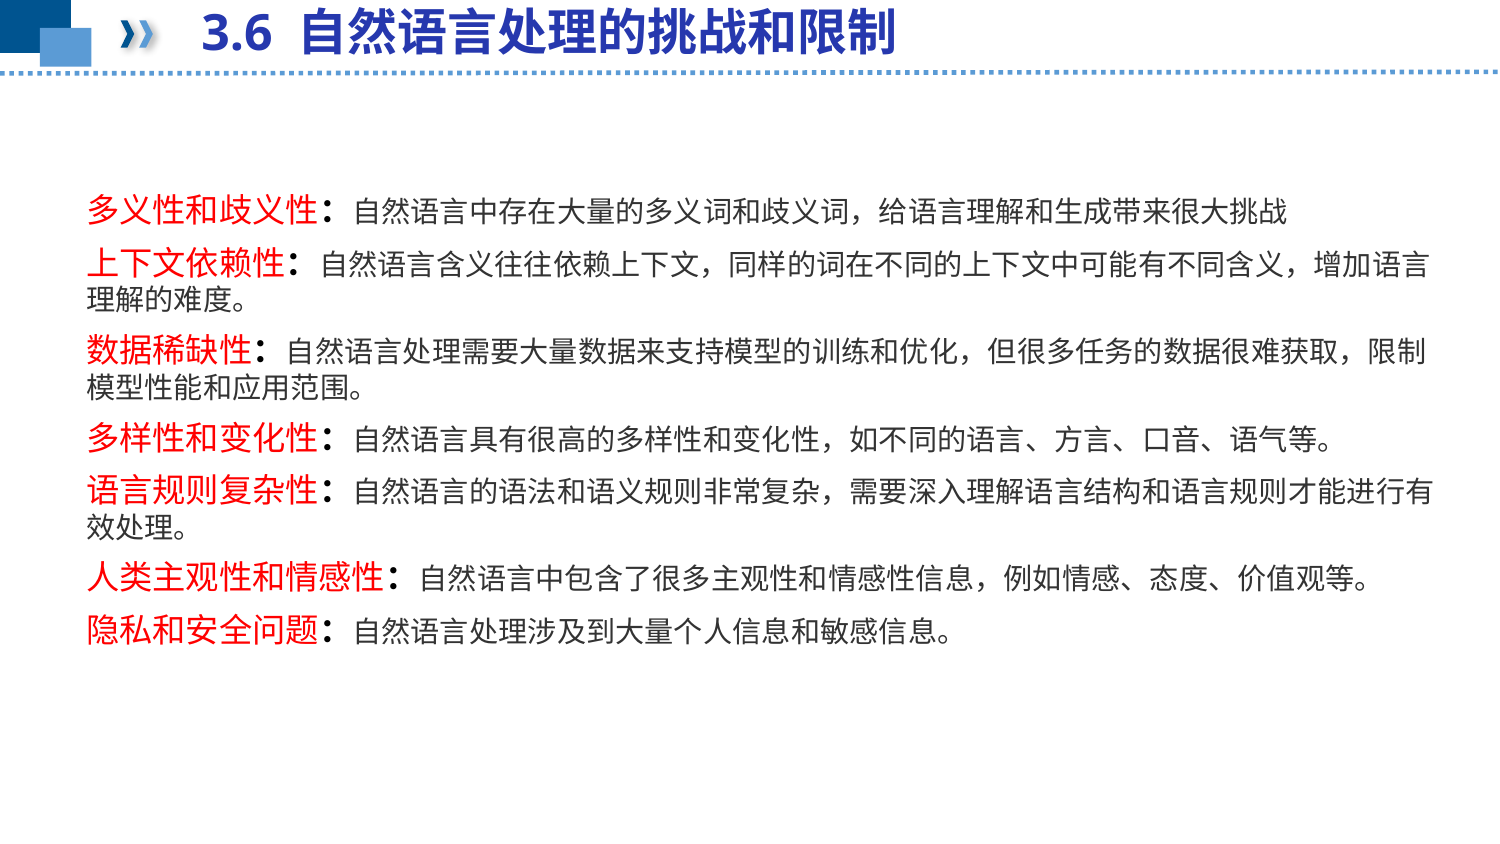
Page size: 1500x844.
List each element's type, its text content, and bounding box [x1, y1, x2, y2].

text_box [120, 20, 153, 48]
text_box 多义性和歧义性：自然语言中存在大量的多义词和歧义词，给语言理解和生成带来很大挑战 上下文依赖性：自然语言含义往往依赖上下文，同样的词在不同的上下文中可能有不同含义，增加语言理解的难度。 数据稀缺性：自然语言处理需要大量数据来支持模型的训练和优化，但很多任务的数据很难获取，限制模型性能和应用范围。 多样性和变化性：自然语言具有很高的多样性和变化性，如不同的语言、方言、口音、语气等。 语言规则复杂性：自然语言的语法和语义规则非常复杂，需要深入理解语言结构和语言规则才能进行有效处理。 人类主观性和情感性：自然语言中包含了很多主观性和情感性信息，例如情感、态度、价值观等。 隐私和安全问题：自然语言处理涉及到大量个人信息和敏感信息。 [71, 182, 1453, 657]
text_box 3.6 自然语言处理的挑战和限制 [186, 0, 1091, 62]
